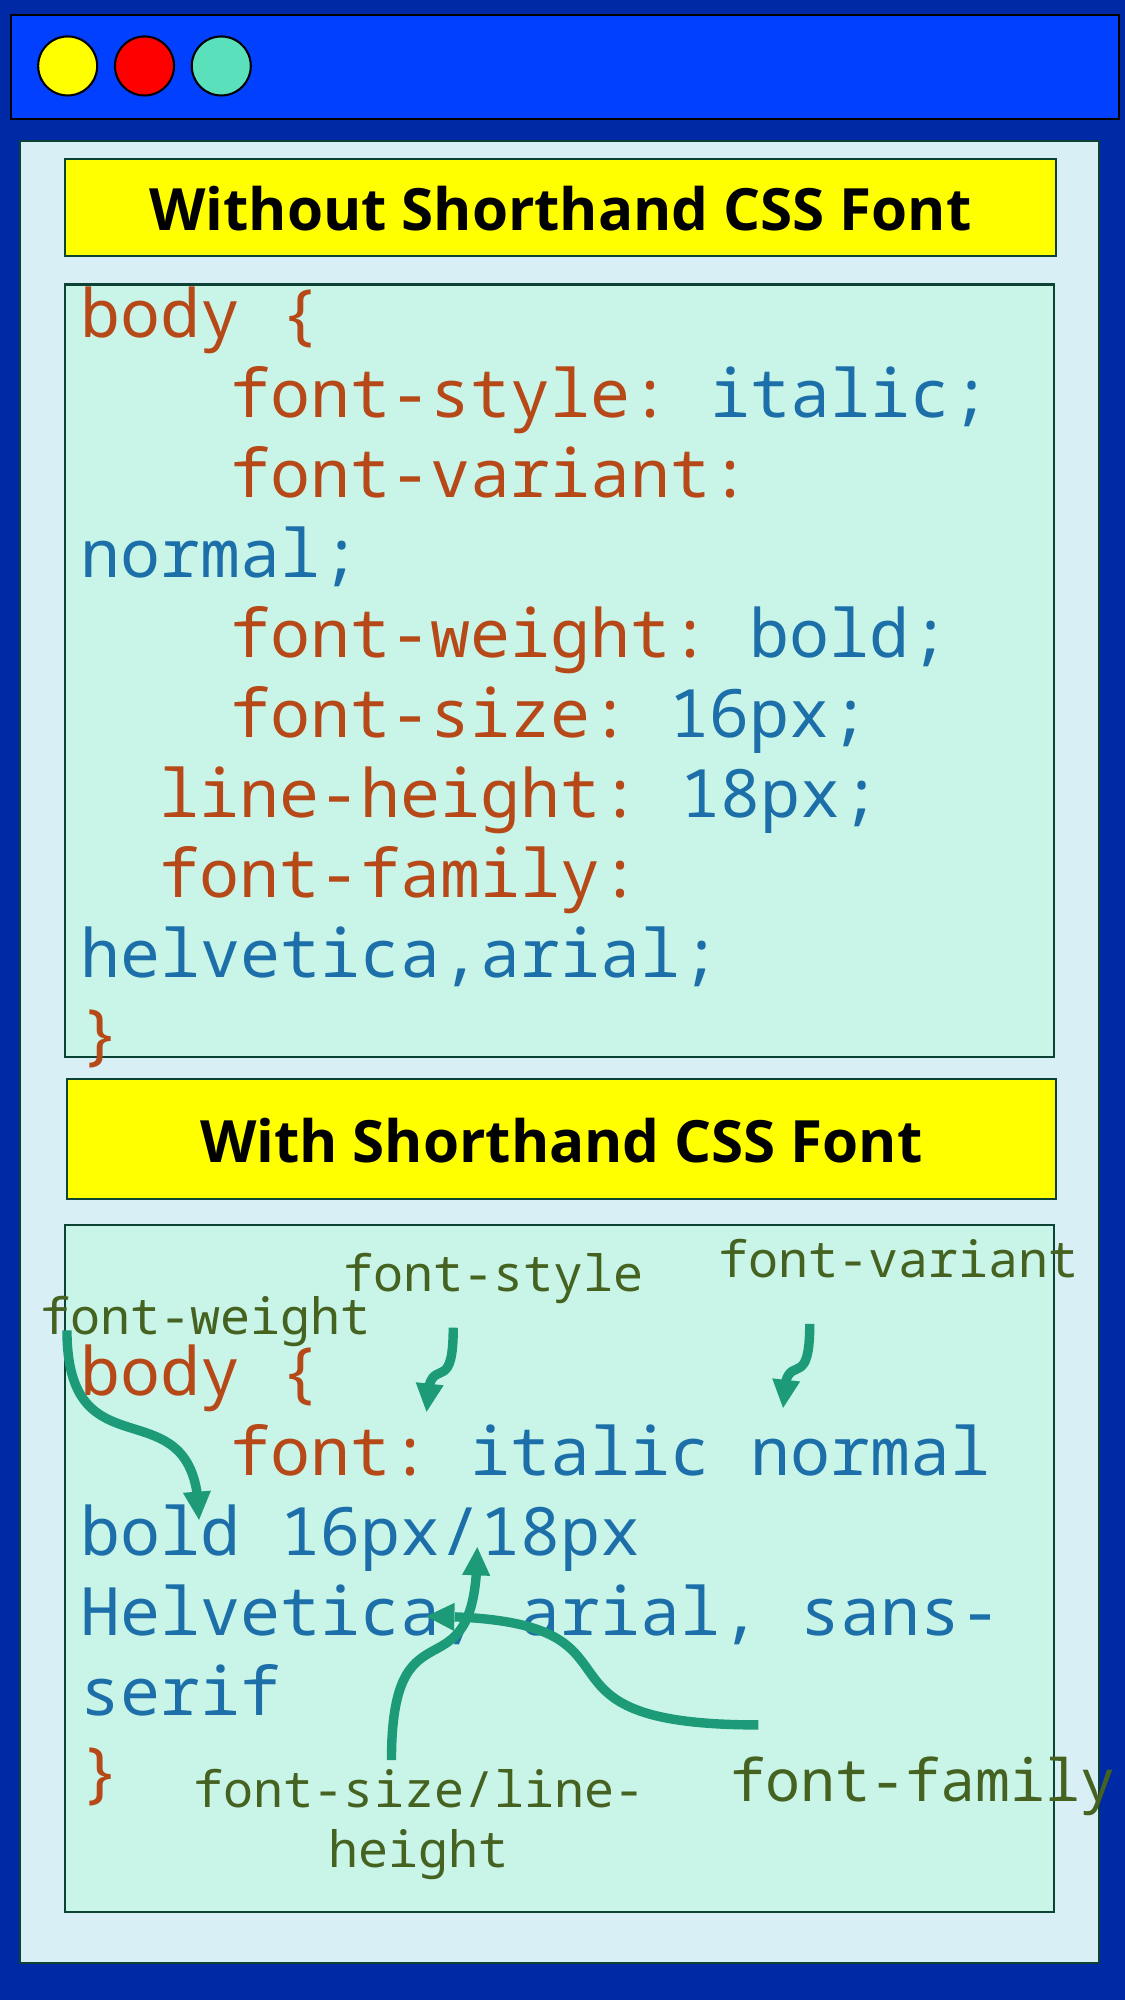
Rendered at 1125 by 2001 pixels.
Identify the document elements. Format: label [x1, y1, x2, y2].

text_box [650, 1182, 1125, 1408]
text_box [245, 1196, 741, 1412]
text_box [65, 1408, 1056, 1913]
text_box [19, 1520, 1100, 1964]
text_box [1056, 1408, 1100, 1616]
text_box [426, 1616, 1125, 1853]
text_box [65, 1079, 1056, 1272]
text_box [10, 15, 1120, 119]
text_box [19, 1272, 392, 1520]
text_box [65, 159, 1056, 1057]
text_box [124, 1547, 713, 1893]
text_box [19, 140, 1100, 1272]
